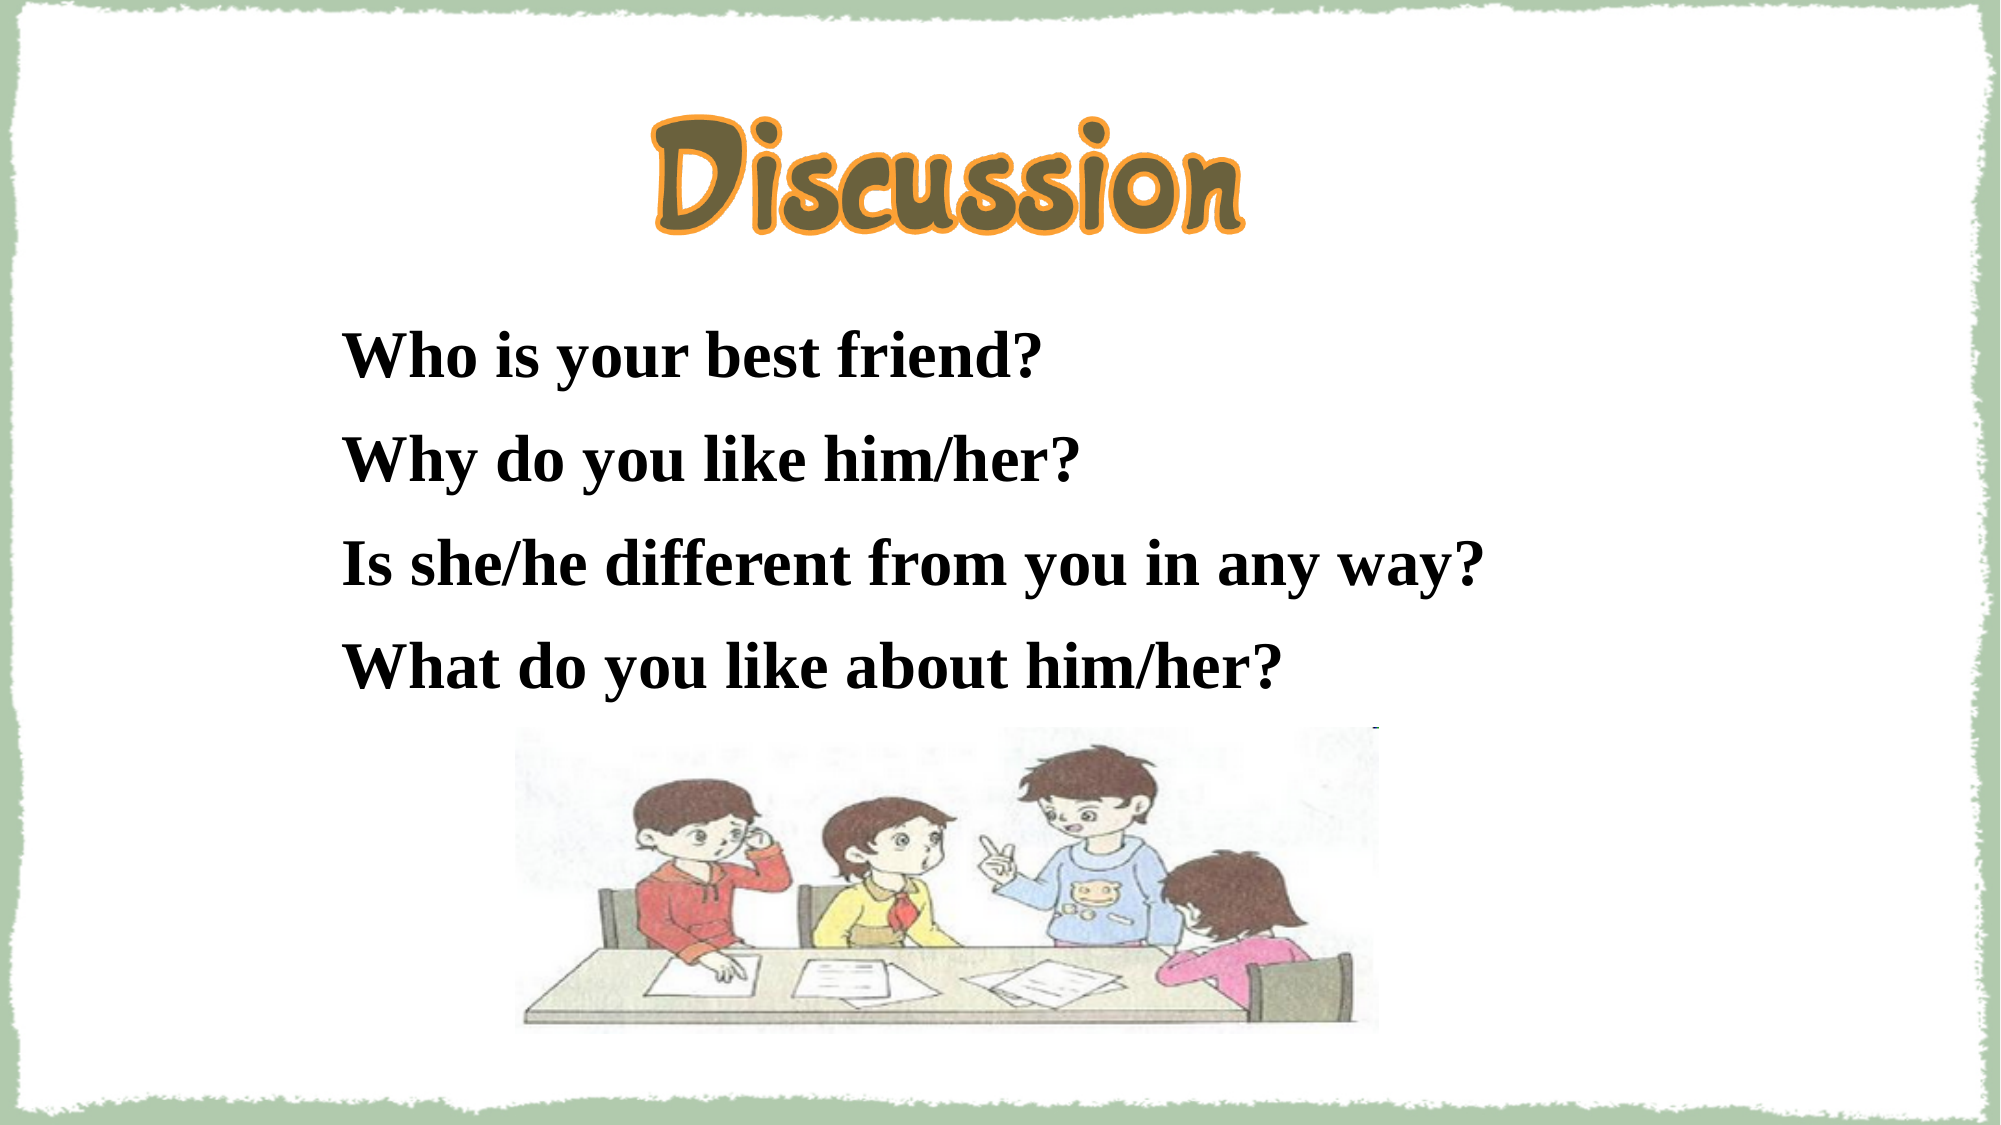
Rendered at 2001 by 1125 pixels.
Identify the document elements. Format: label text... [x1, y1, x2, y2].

picture [0, 0, 2001, 1125]
list Who is your best friend? Why do you like him/her? Is she/he different from you in any way? What do you like about him/her? [326, 278, 1638, 705]
